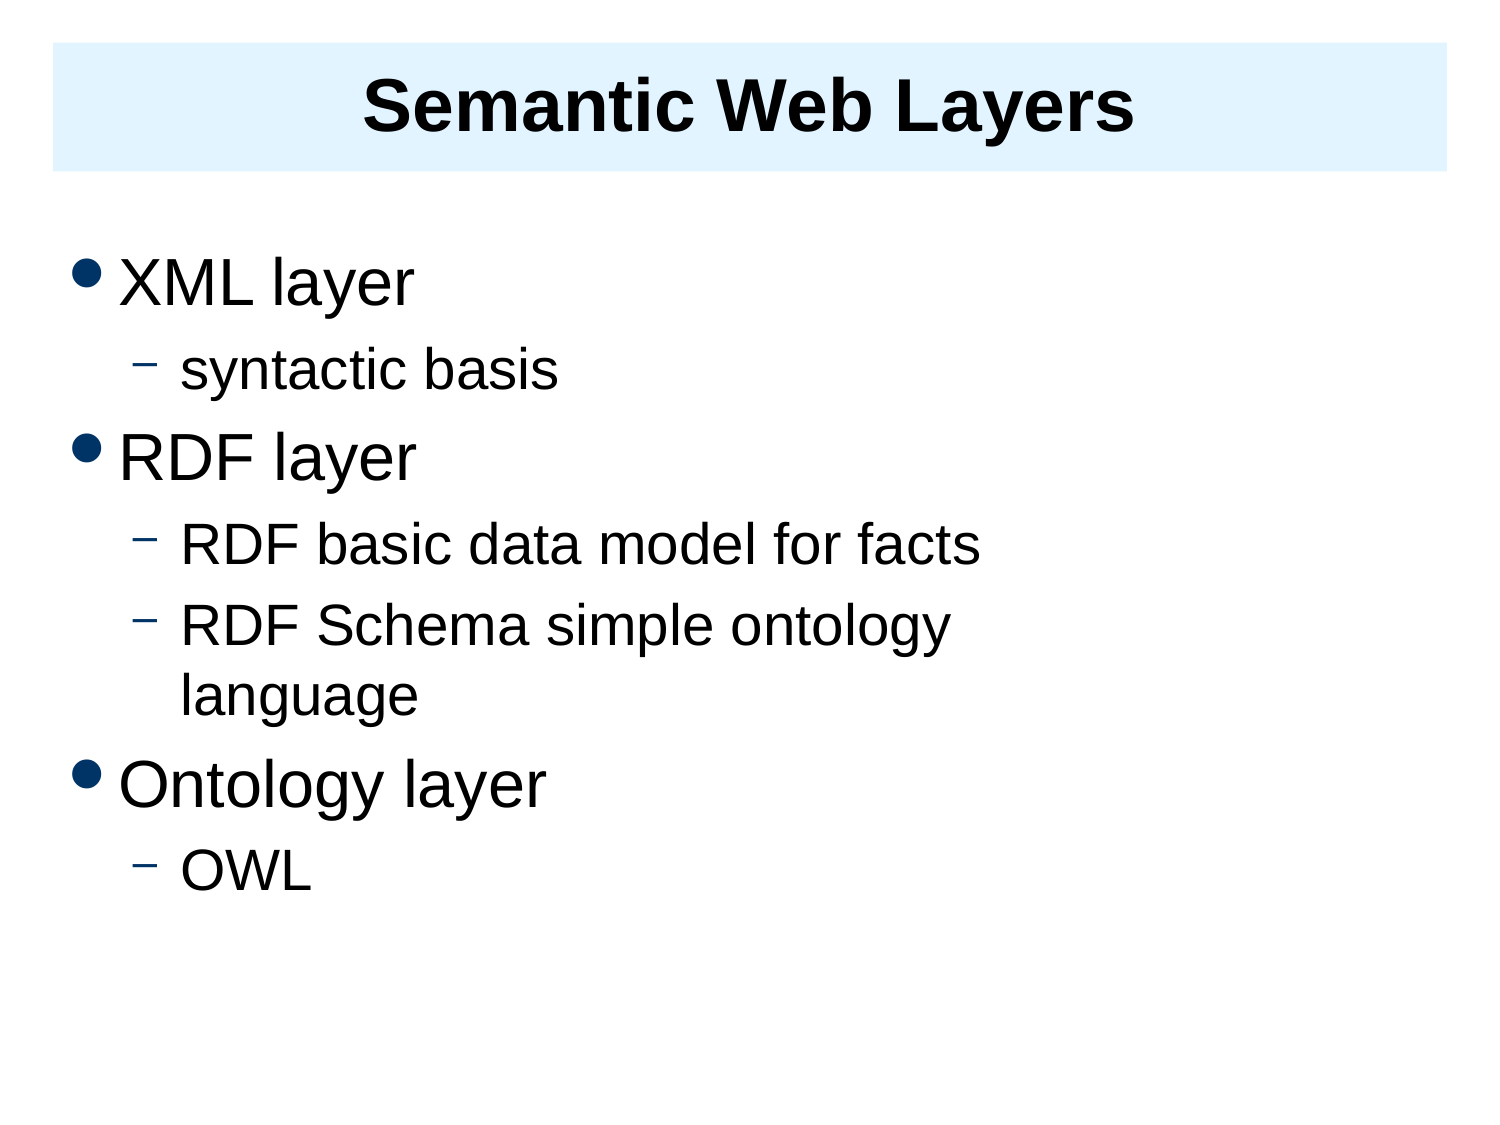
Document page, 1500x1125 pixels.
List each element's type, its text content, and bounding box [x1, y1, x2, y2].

title Semantic Web Layers [53, 42, 1447, 172]
list XML layer syntactic basis RDF layer RDF basic data model for facts RDF Schema simple ontology language Ontology layer OWL [53, 231, 1150, 731]
